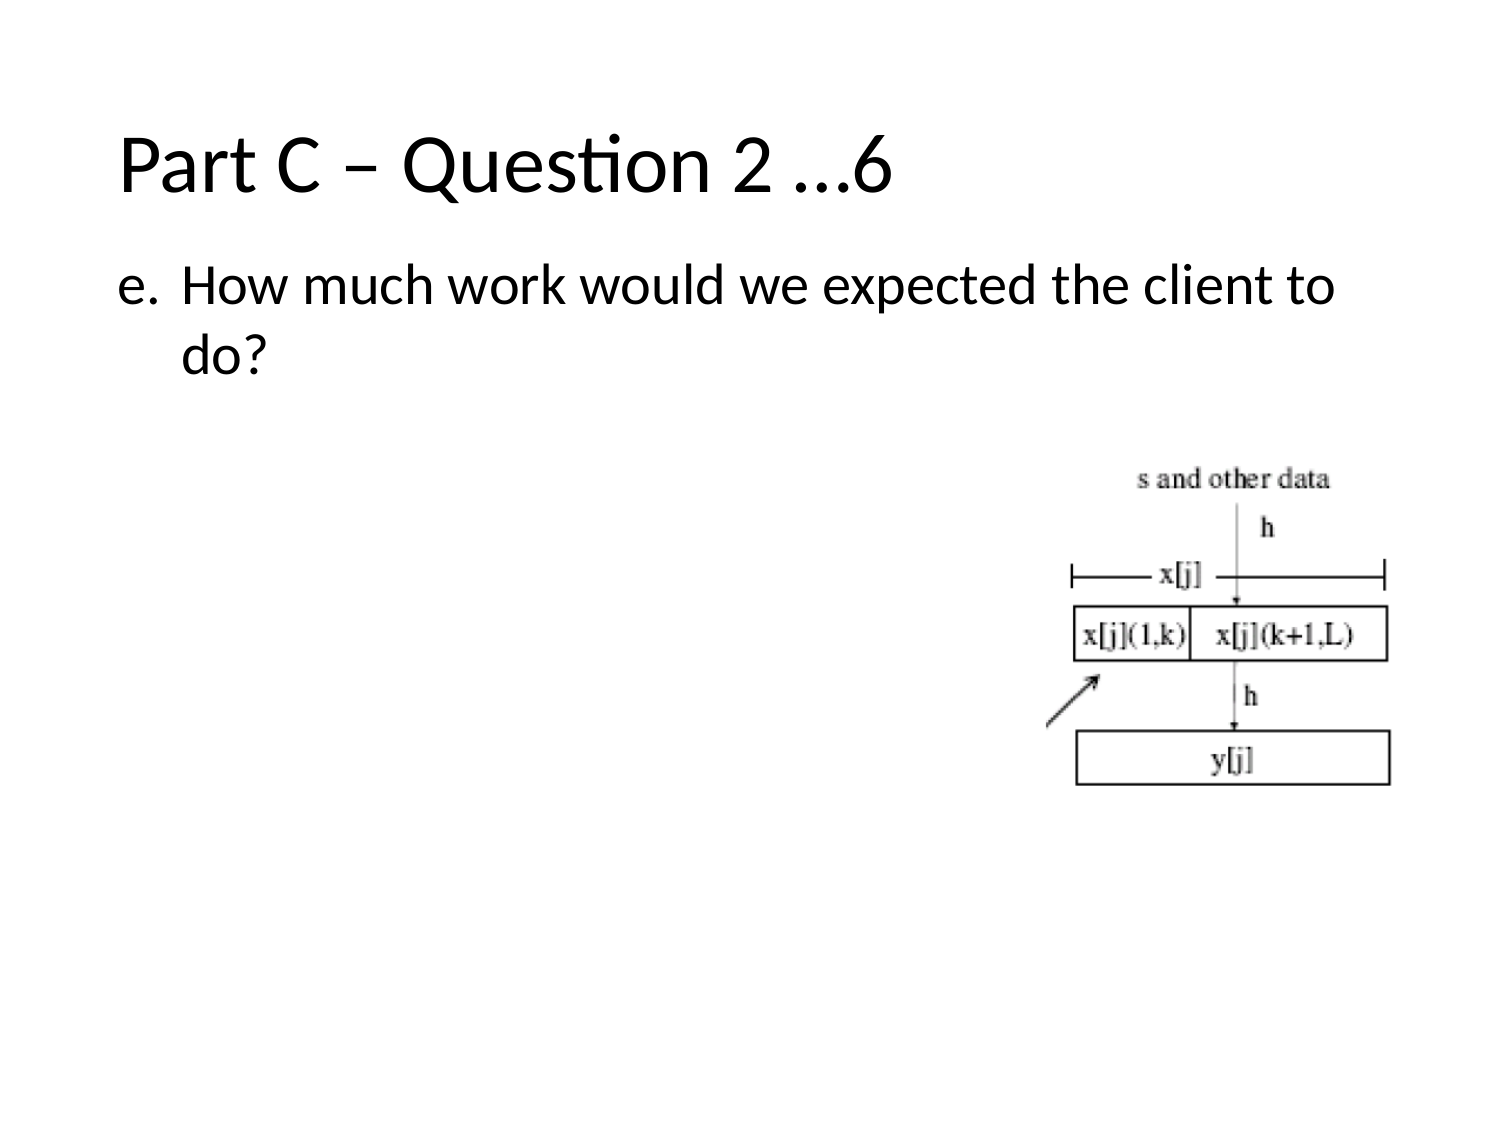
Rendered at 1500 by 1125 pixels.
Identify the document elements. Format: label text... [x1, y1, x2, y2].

picture [1032, 459, 1409, 807]
title Part C – Question 2 …6 [103, 59, 1397, 239]
text_box How much work would we expected the client to do? [103, 239, 1397, 394]
